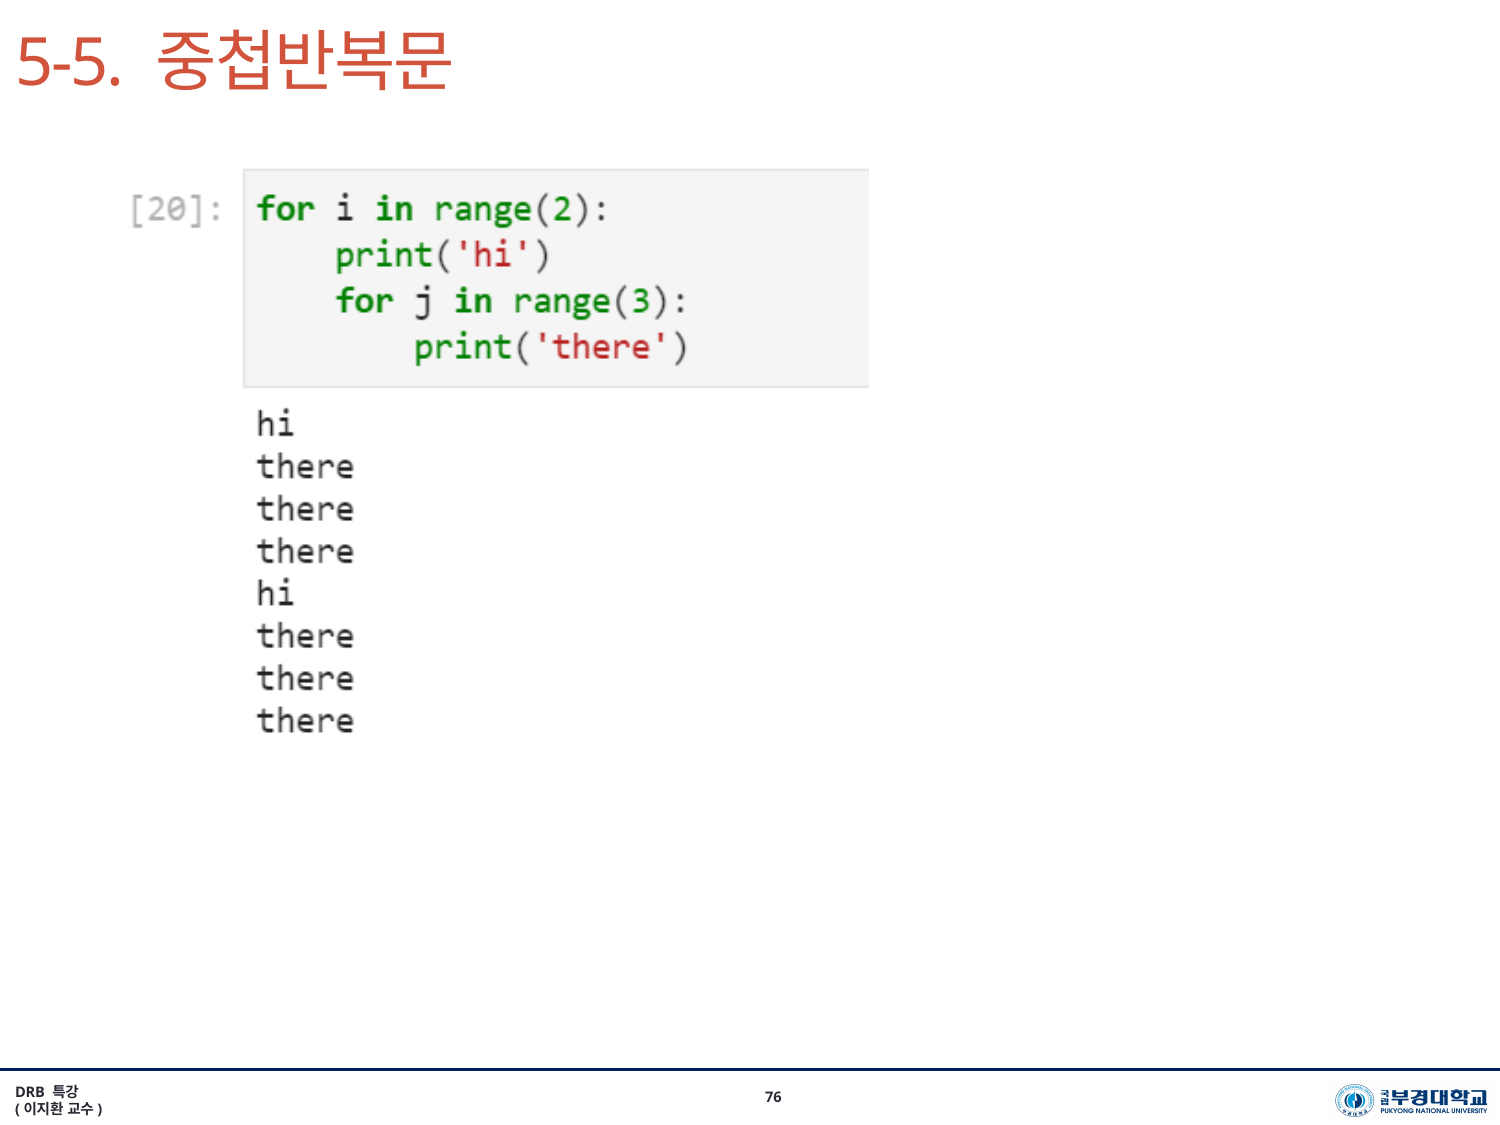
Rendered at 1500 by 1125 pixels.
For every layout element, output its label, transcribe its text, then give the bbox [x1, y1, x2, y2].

slide_number DRB 특강 (이지환 교수) [0, 1082, 303, 1118]
title 5-5. 중첩반복문 [0, 1, 1500, 116]
picture [1330, 1079, 1495, 1121]
picture [76, 149, 869, 742]
